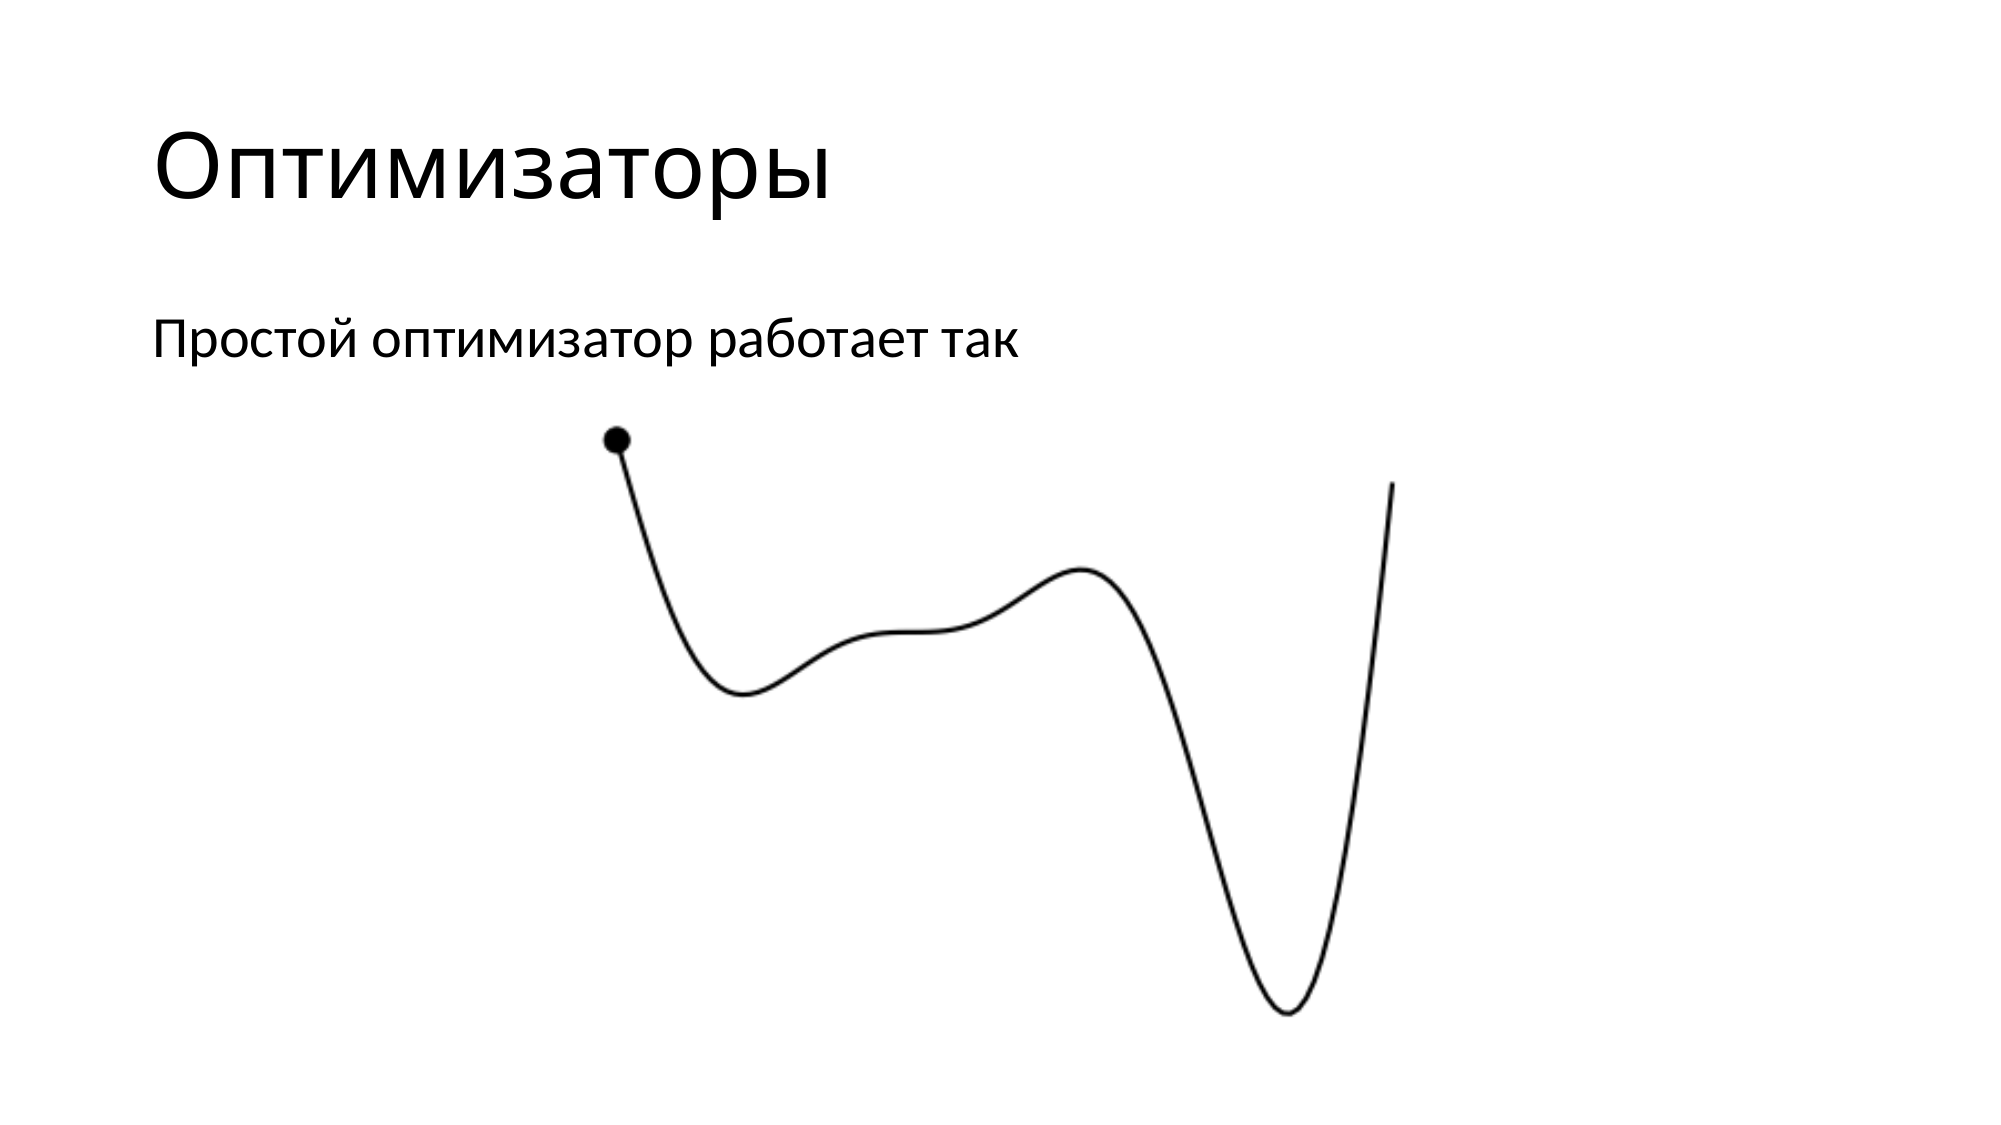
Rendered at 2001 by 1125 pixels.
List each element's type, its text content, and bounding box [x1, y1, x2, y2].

picture [556, 400, 1444, 1066]
list Простой оптимизатор работает так [137, 299, 1863, 1014]
title Оптимизаторы [137, 59, 1863, 278]
